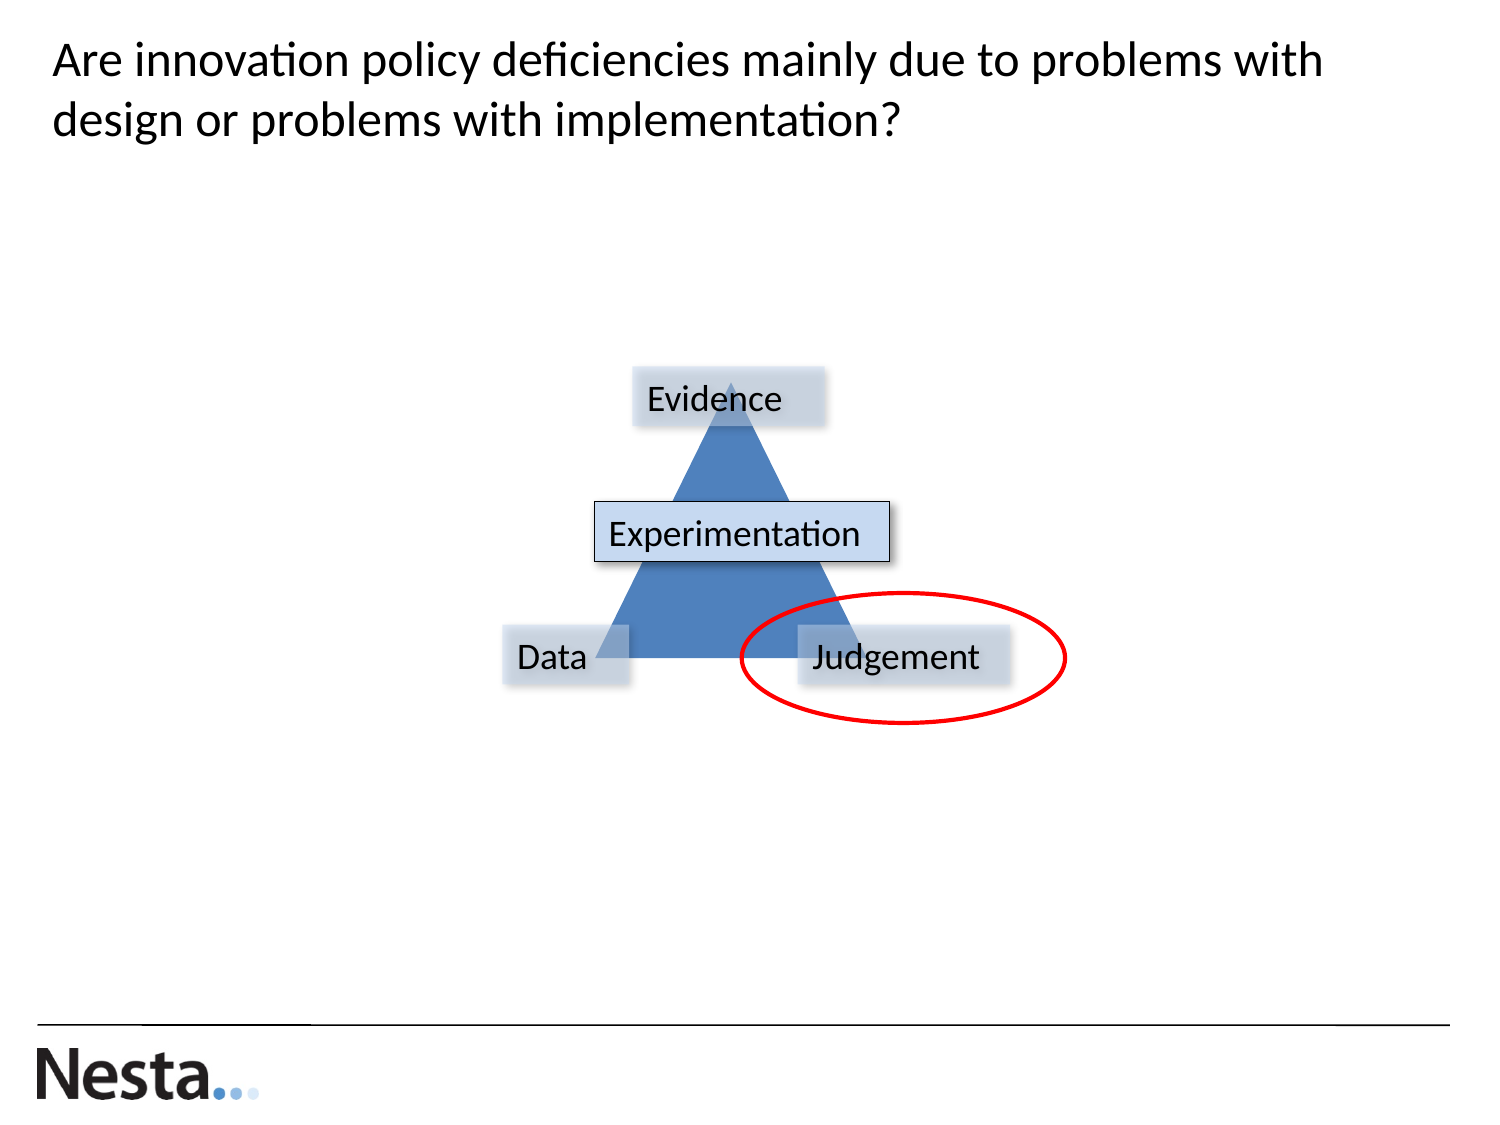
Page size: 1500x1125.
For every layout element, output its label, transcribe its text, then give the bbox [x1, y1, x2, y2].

text_box [671, 436, 791, 499]
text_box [37, 1024, 1451, 1101]
text_box Are innovation policy deficiencies mainly due to problems with design or problems with implementation? [37, 19, 1450, 154]
text_box Evidence [632, 366, 825, 427]
text_box Experimentation [594, 501, 890, 562]
text_box [610, 572, 839, 661]
text_box [739, 590, 1068, 726]
text_box Data [502, 624, 630, 685]
